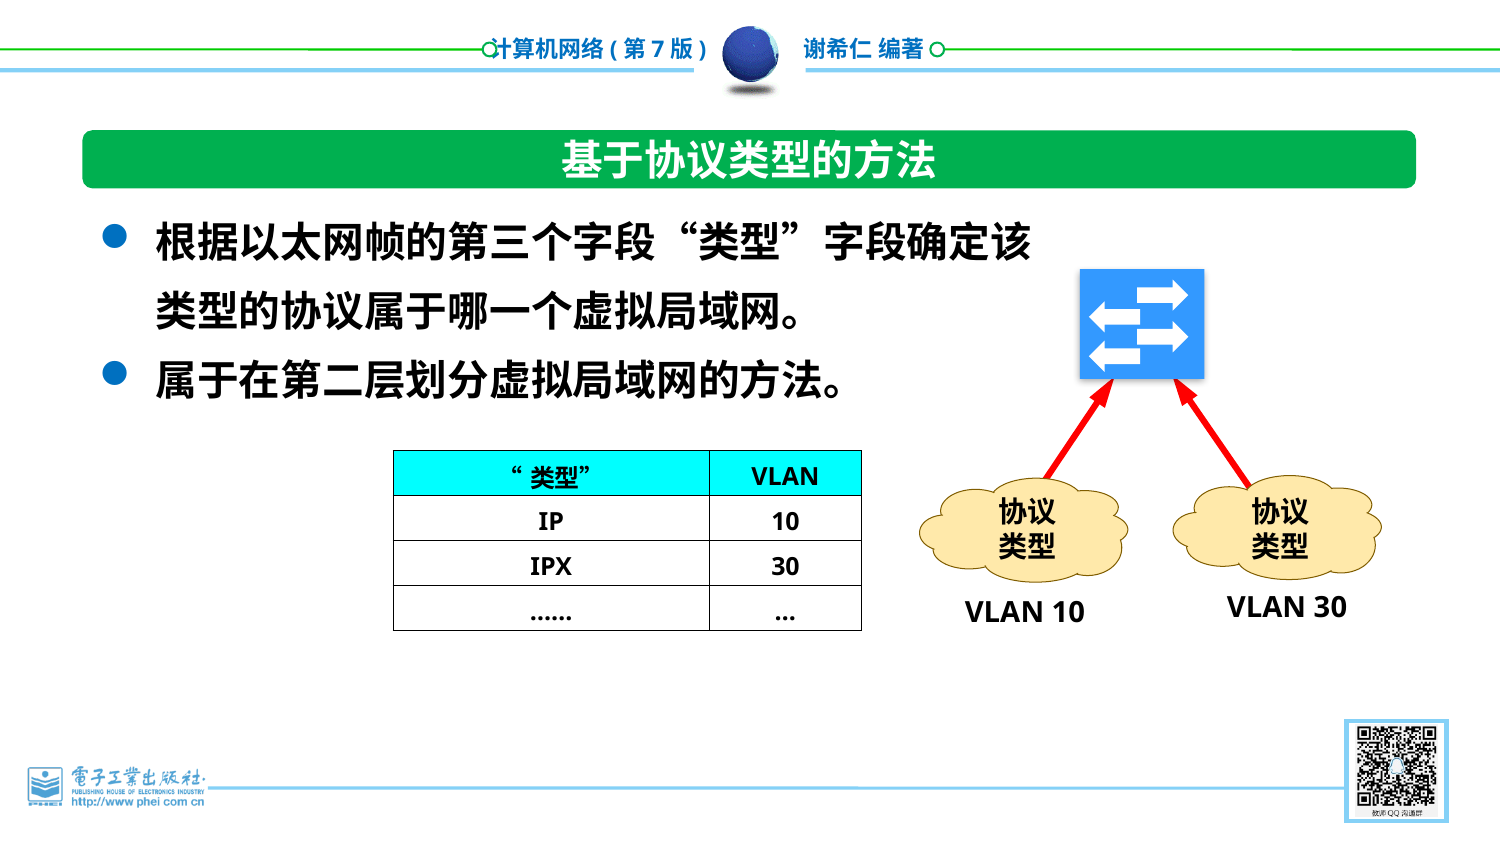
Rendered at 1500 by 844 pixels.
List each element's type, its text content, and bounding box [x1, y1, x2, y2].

picture [1355, 724, 1438, 817]
table_cell …… [394, 586, 709, 630]
table_cell 30 [710, 541, 861, 585]
table_cell … [710, 586, 861, 630]
table_cell IPX [394, 541, 709, 585]
table_cell IP [394, 496, 709, 540]
text_box [952, 130, 1417, 189]
table_header “类型” [394, 451, 709, 495]
table_header VLAN [710, 451, 861, 495]
table_cell 10 [710, 496, 861, 540]
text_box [918, 268, 1383, 637]
text_box 根据以太网帧的第三个字段“类型”字段确定该类型的协议属于哪一个虚拟局域网。 属于在第二层划分虚拟局域网的方法。 [84, 190, 1058, 411]
text_box 基于协议类型的方法 [546, 126, 952, 190]
picture [23, 764, 208, 809]
picture [720, 24, 780, 100]
text_box [82, 130, 546, 189]
